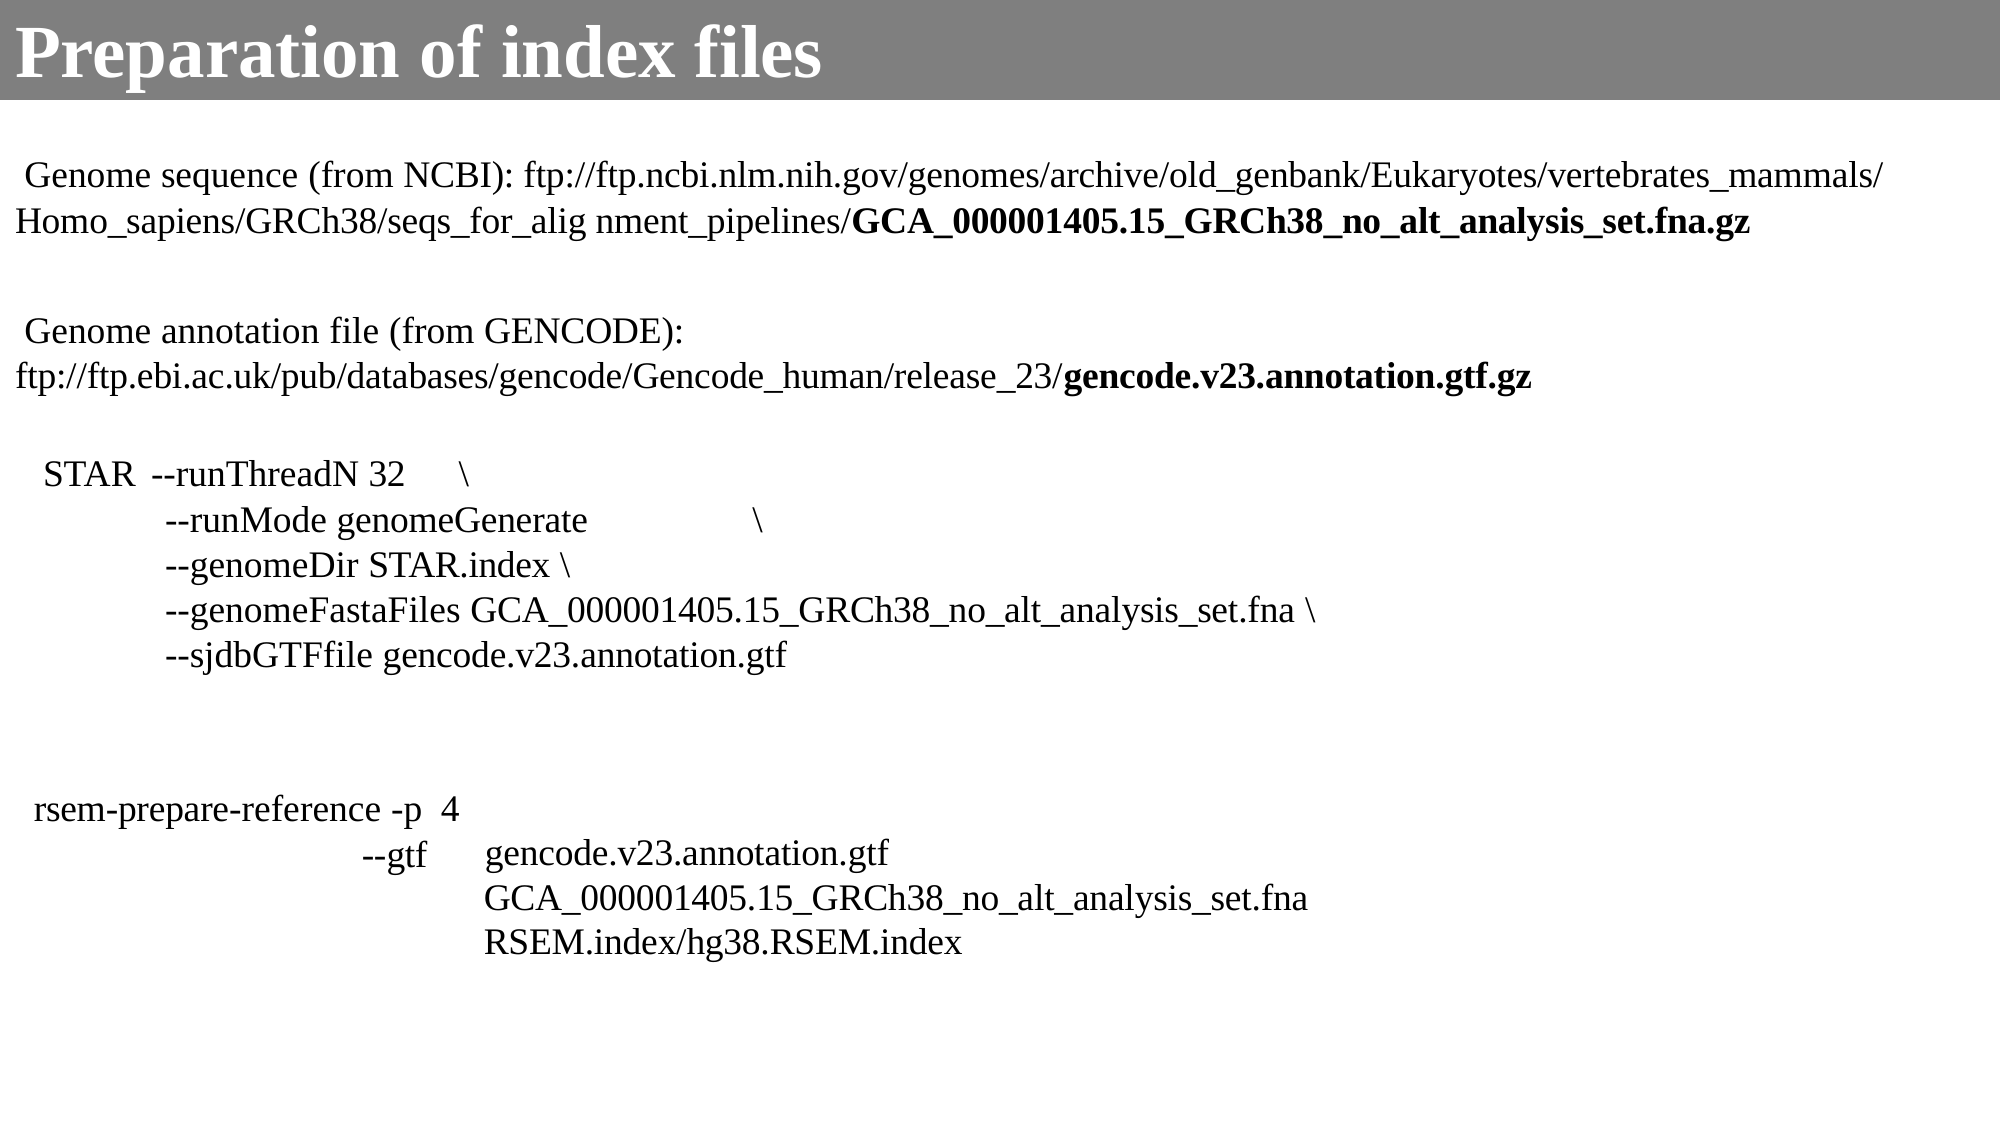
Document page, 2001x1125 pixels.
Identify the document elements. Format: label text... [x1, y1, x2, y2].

text_box gencode.v23.annotation.gtf GCA_000001405.15_GRCh38_no_alt_analysis_set.fna RSEM.index/hg38.RSEM.index [481, 827, 1322, 964]
title Preparation of index files [12, 0, 1641, 148]
text_box rsem-prepare-reference -p 4 --gtf [31, 782, 464, 875]
text_box Genome sequence (from NCBI): ftp://ftp.ncbi.nlm.nih.gov/genomes/archive/old_genbank/Eukaryotes/vertebrates_mammals/Homo_sapiens/GRCh38/seqs_for_alig nment_pipelines/GCA_000001405.15_GRCh38_no_alt_analysis_set.fna.gz Genome annotation file (from GENCODE): ftp://ftp.ebi.ac.uk/pub/databases/gencode/Gencode_human/release_23/gencode.v23.annotation.gtf.gz STAR --runThreadN 32 \ --runMode genomeGenerate \ --genomeDir STAR.index \ --genomeFastaFiles GCA_000001405.15_GRCh38_no_alt_analysis_set.fna \ --sjdbGTFfile gencode.v23.annotation.gtf [12, 148, 1974, 676]
